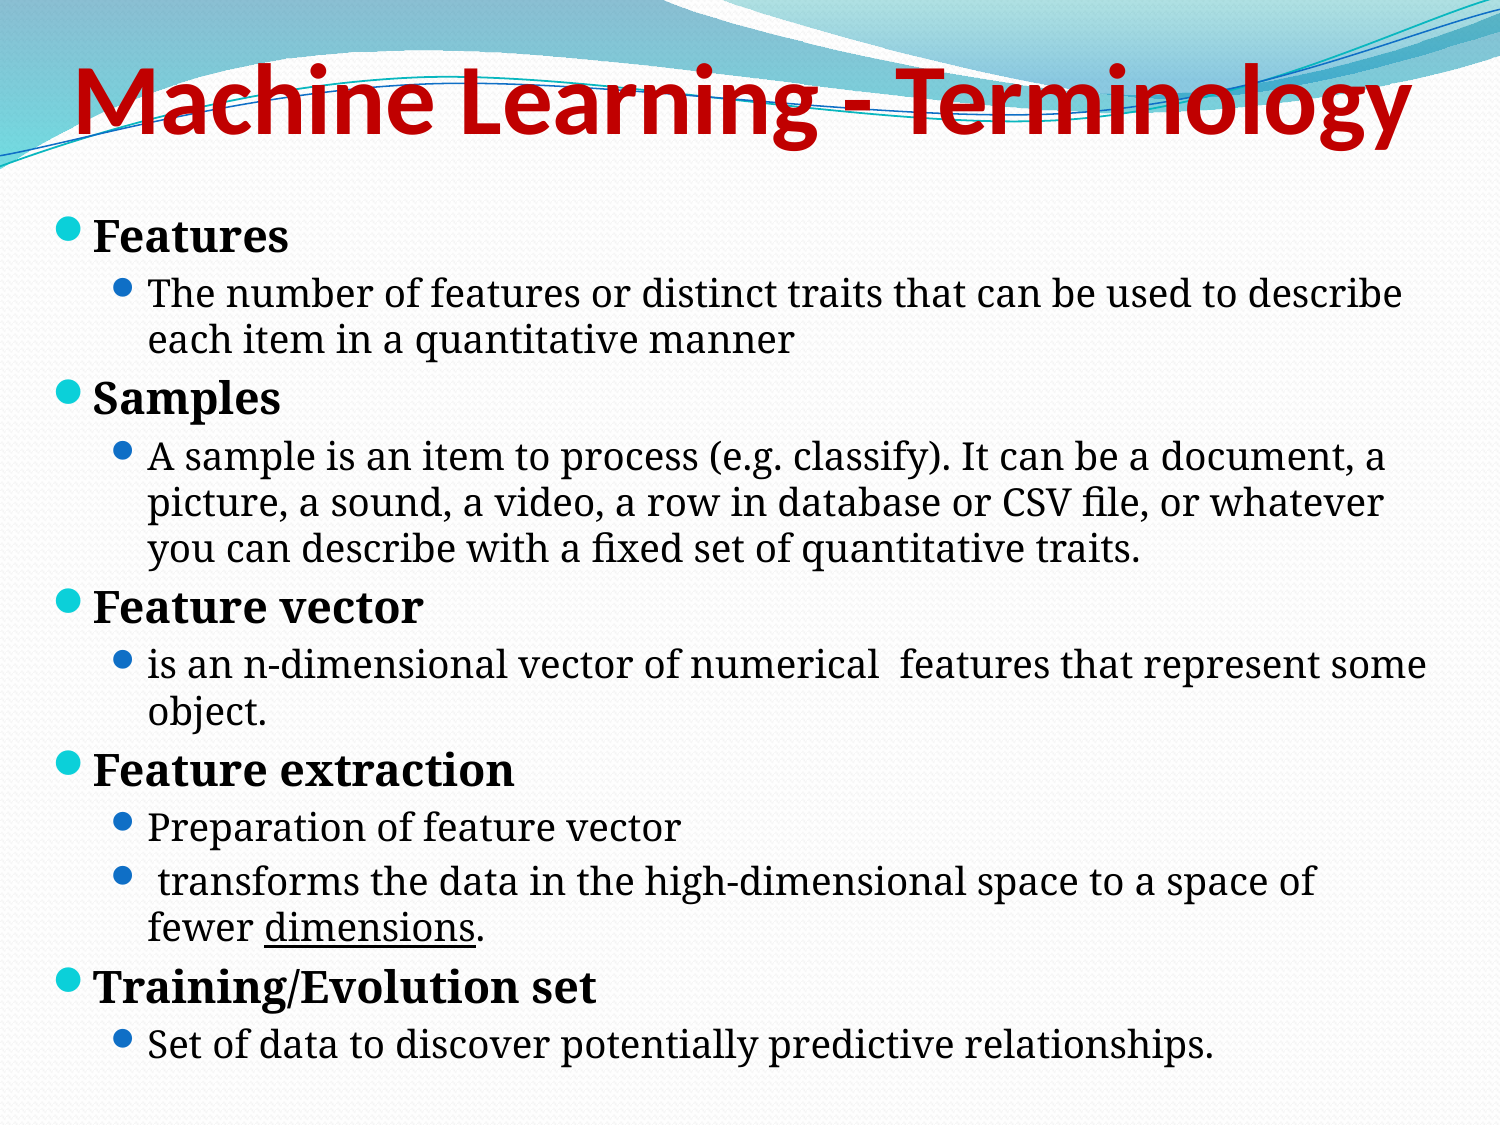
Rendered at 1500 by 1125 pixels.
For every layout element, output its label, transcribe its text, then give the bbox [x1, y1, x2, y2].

title Machine Learning - Terminology [72, 24, 1423, 155]
list Features The number of features or distinct traits that can be used to describe each item in a quantitative manner Samples A sample is an item to process (e.g. classify). It can be a document, a picture, a sound, a video, a row in database or CSV file, or whatever you can describe with a fixed set of quantitative traits. Feature vector is an n-dimensional vector of numerical features that represent some object. Feature extraction Preparation of feature vector transforms the data in the high-dimensional space to a space of fewer dimensions. Training/Evolution set Set of data to discover potentially predictive relationships. [37, 200, 1463, 1075]
